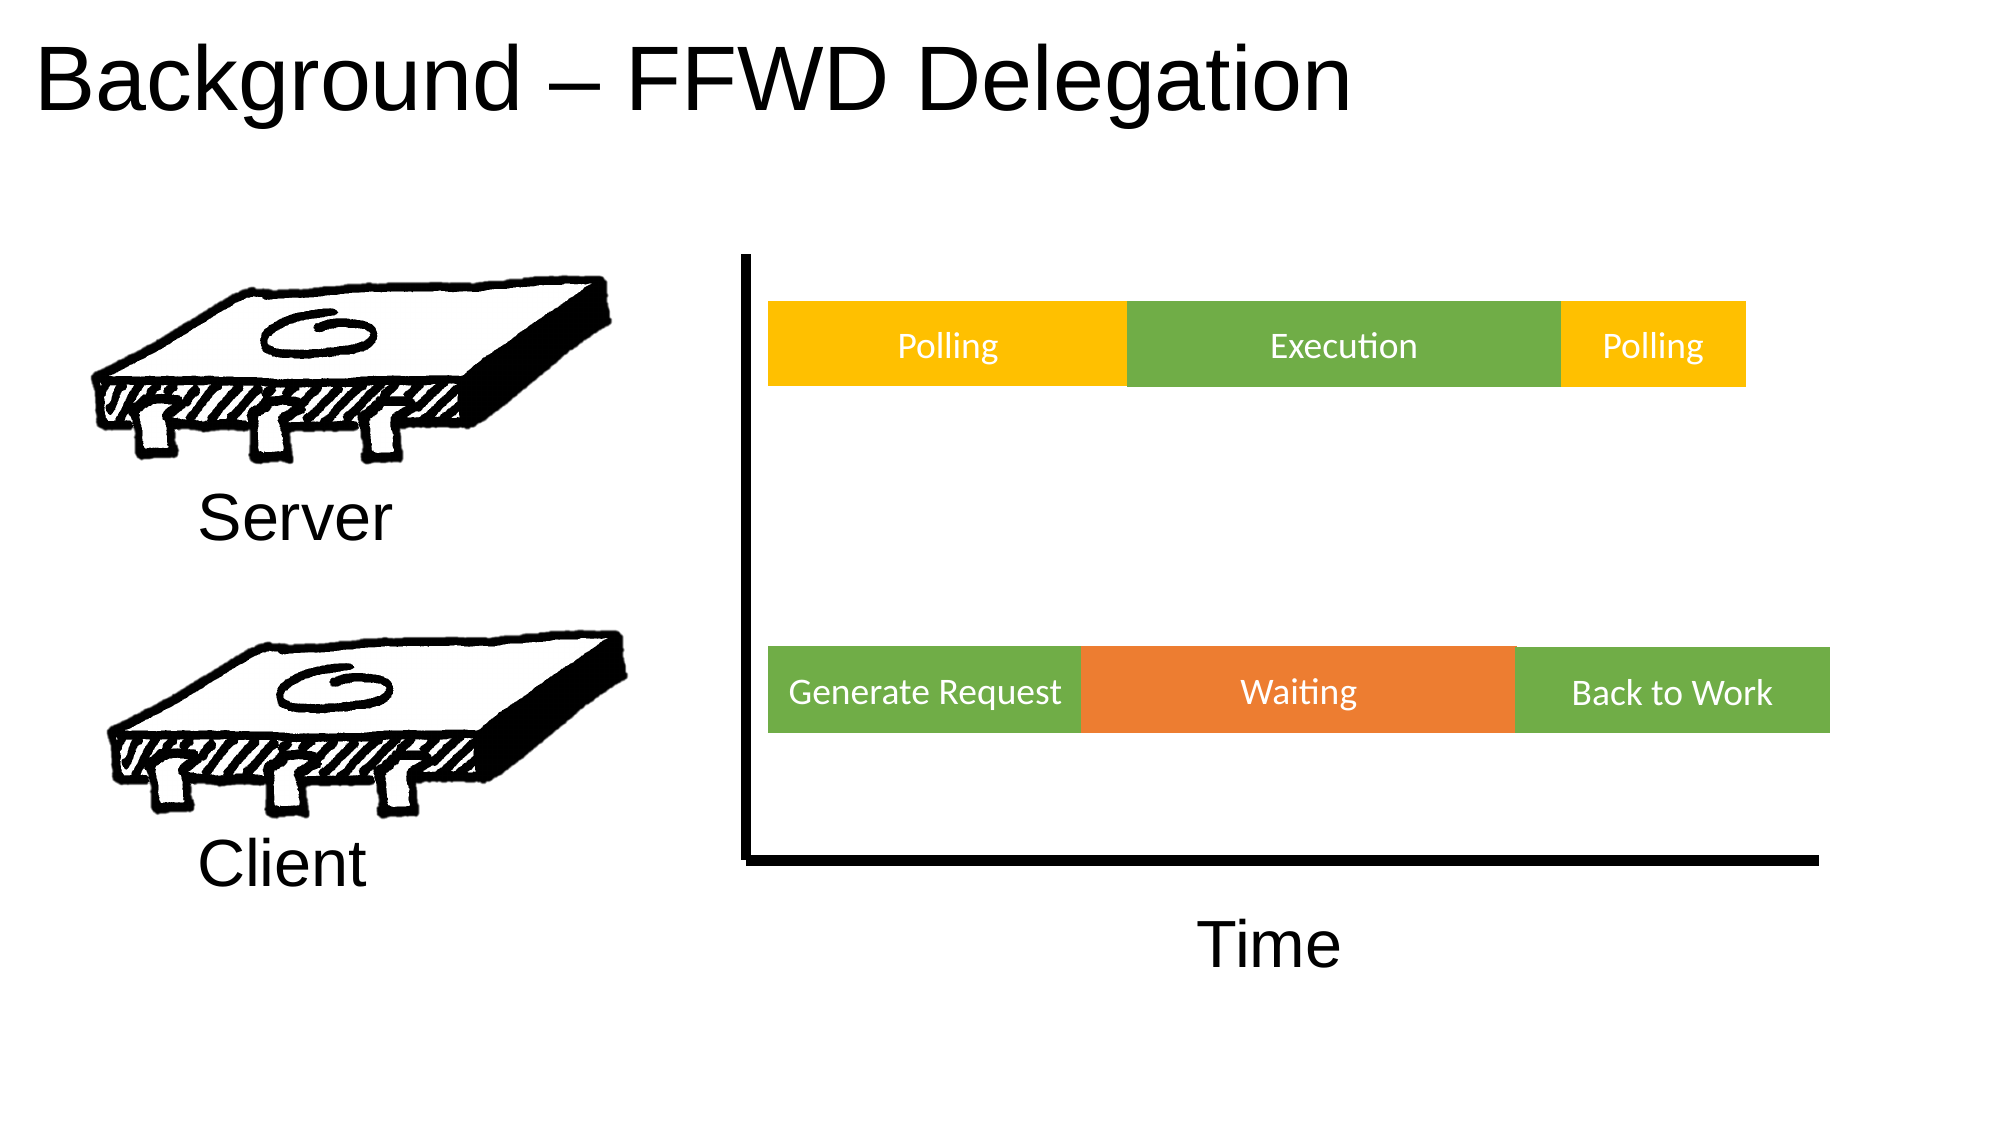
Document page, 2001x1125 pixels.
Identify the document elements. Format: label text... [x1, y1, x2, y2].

text_box Polling [1561, 301, 1746, 387]
text_box Execution [1127, 301, 1561, 387]
text_box Waiting [1081, 646, 1517, 733]
picture [0, 74, 747, 989]
text_box Polling [768, 301, 1127, 386]
text_box Back to Work [1515, 647, 1830, 733]
title Background – FFWD Delegation [19, 23, 1745, 241]
text_box Time [1182, 893, 1358, 988]
text_box Generate Request [768, 646, 1081, 733]
